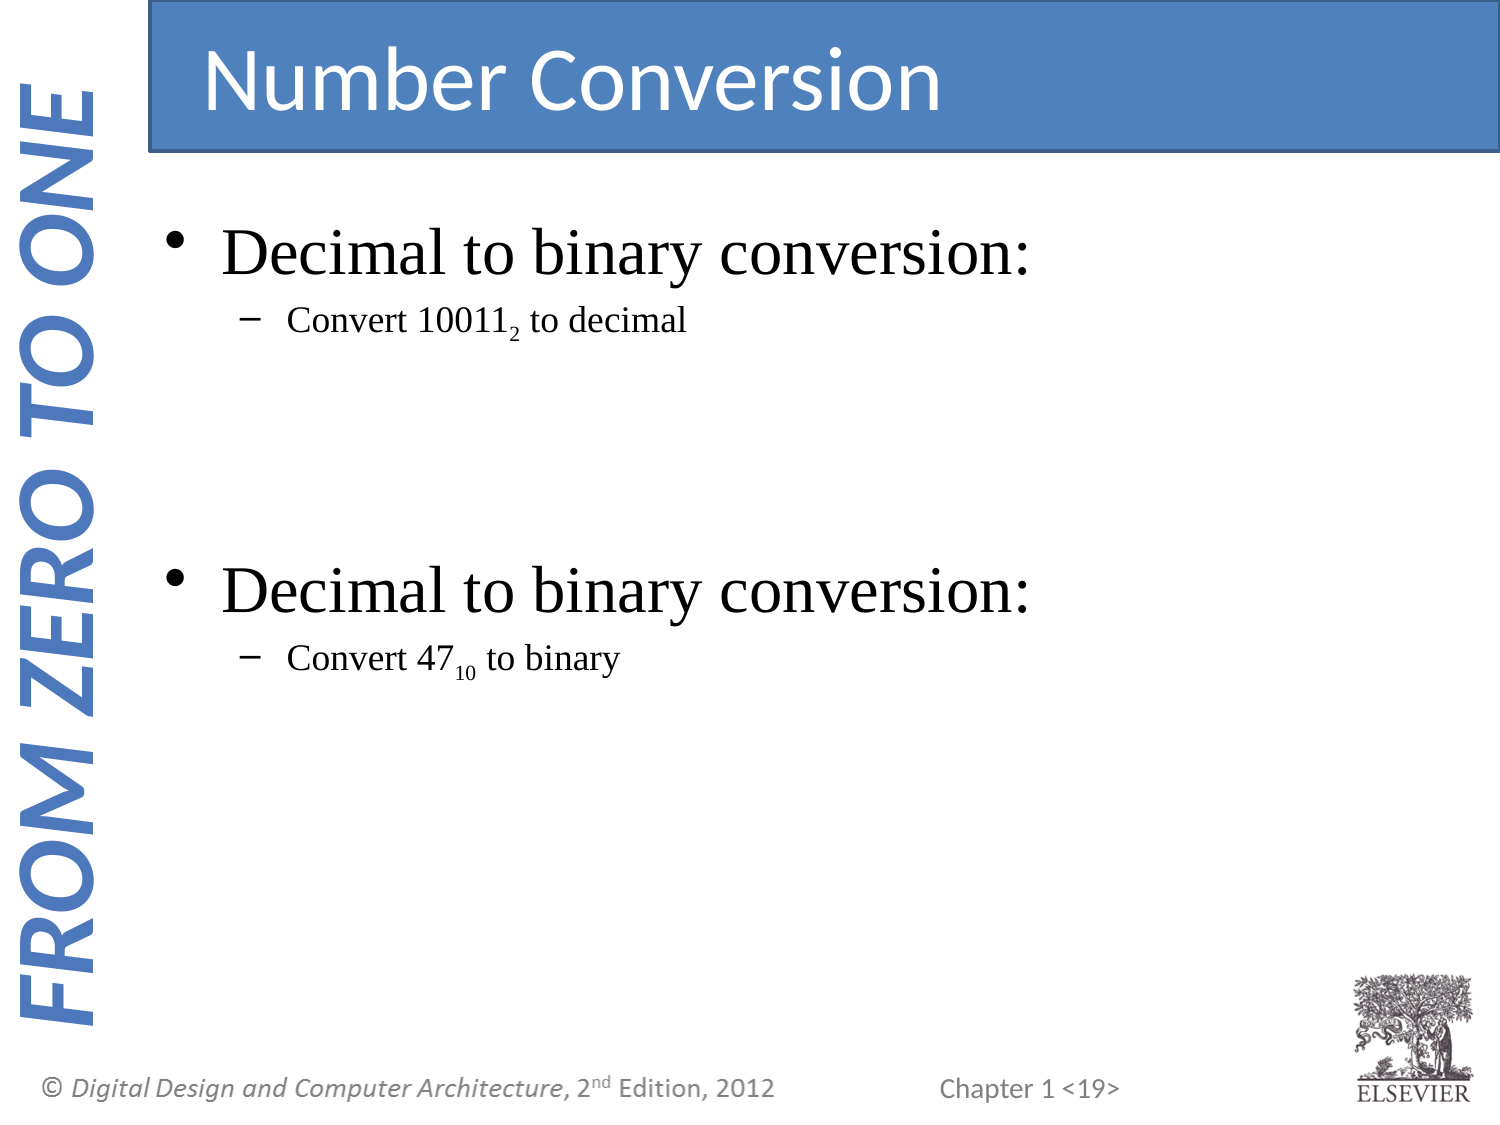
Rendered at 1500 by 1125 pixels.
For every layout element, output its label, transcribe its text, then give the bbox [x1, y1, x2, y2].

text_box [87, 174, 1413, 1025]
text_box Number Conversion [187, 11, 1488, 136]
picture [0, 0, 1500, 1125]
text_box Decimal to binary conversion: Convert 100112 to decimal Decimal to binary conversion: Convert 4710 to binary [150, 200, 1475, 1050]
